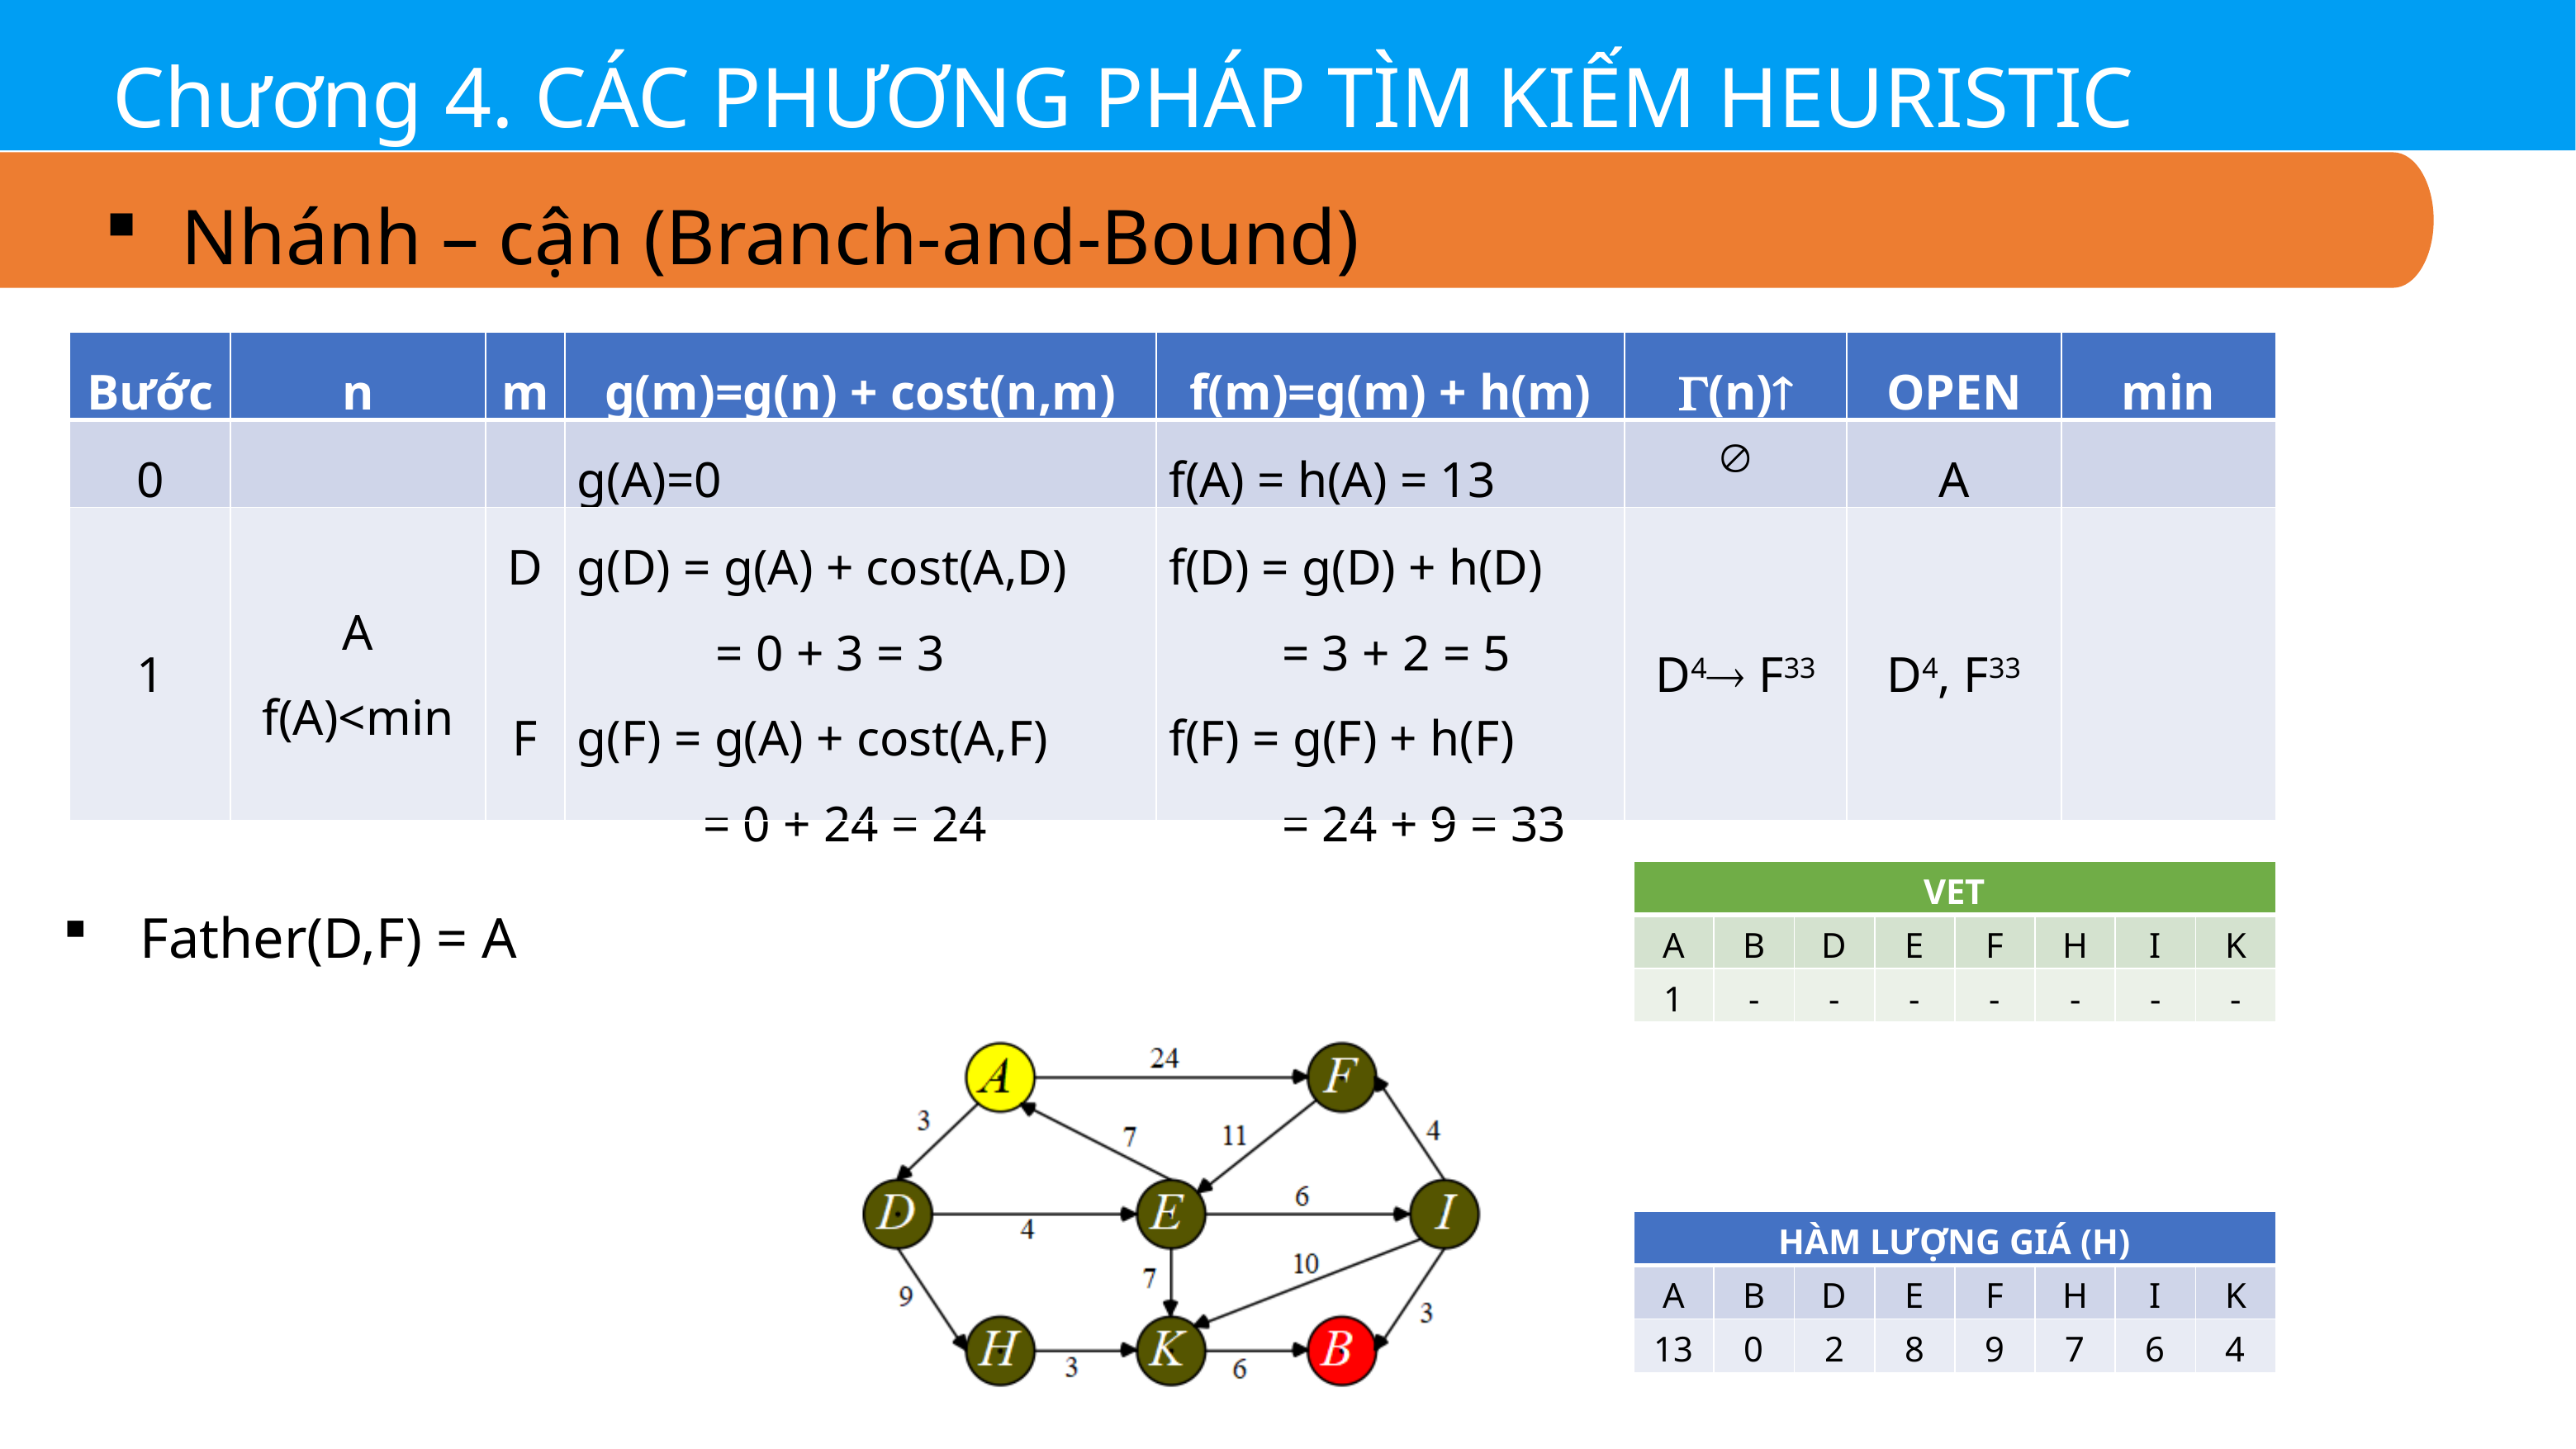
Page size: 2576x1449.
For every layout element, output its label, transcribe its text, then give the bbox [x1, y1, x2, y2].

table_cell 7 [2036, 1319, 2114, 1372]
table_cell H [2036, 1267, 2114, 1319]
table_cell 0 [1715, 1319, 1794, 1372]
table_cell - [2196, 969, 2275, 1021]
table_cell H [2036, 917, 2114, 968]
table_cell I [2116, 1267, 2195, 1319]
table_cell D [1795, 1267, 1874, 1319]
table_cell - [1956, 969, 2034, 1021]
table_cell A [1634, 917, 1713, 968]
table_cell - [2036, 969, 2114, 1021]
table_cell 4 [2196, 1319, 2275, 1372]
table_cell 13 [1634, 1319, 1713, 1372]
table_cell F [1956, 917, 2034, 968]
table_cell - [1715, 969, 1794, 1021]
table_cell A [1634, 1267, 1713, 1319]
table_cell K [2196, 1267, 2275, 1319]
text_box [0, 0, 2576, 151]
table_cell E [1876, 1267, 1954, 1319]
text_box [0, 150, 2414, 290]
table_header HÀM LƯỢNG GIÁ (H) [1634, 1212, 2275, 1263]
table_cell D [1795, 917, 1874, 968]
table_cell 9 [1956, 1319, 2034, 1372]
table_cell K [2196, 917, 2275, 968]
text_box Father(D,F) = A [49, 877, 1020, 975]
table_cell I [2116, 917, 2195, 968]
text_box Chương 4. CÁC PHƯƠNG PHÁP TÌM KIẾM HEURISTIC [111, 43, 2434, 144]
table_cell B [1715, 917, 1794, 968]
picture [852, 1017, 1494, 1406]
table_cell 8 [1876, 1319, 1954, 1372]
text_box Nhánh – cận (Branch-and-Bound) [102, 159, 2434, 280]
table_cell - [1876, 969, 1954, 1021]
table_cell B [1715, 1267, 1794, 1319]
table_cell 6 [2116, 1319, 2195, 1372]
table_cell F [1956, 1267, 2034, 1319]
table_header VET [1634, 862, 2275, 912]
table_cell 1 [1634, 969, 1713, 1021]
table_cell E [1876, 917, 1954, 968]
table_cell 2 [1795, 1319, 1874, 1372]
table_cell - [1795, 969, 1874, 1021]
table_cell - [2116, 969, 2195, 1021]
